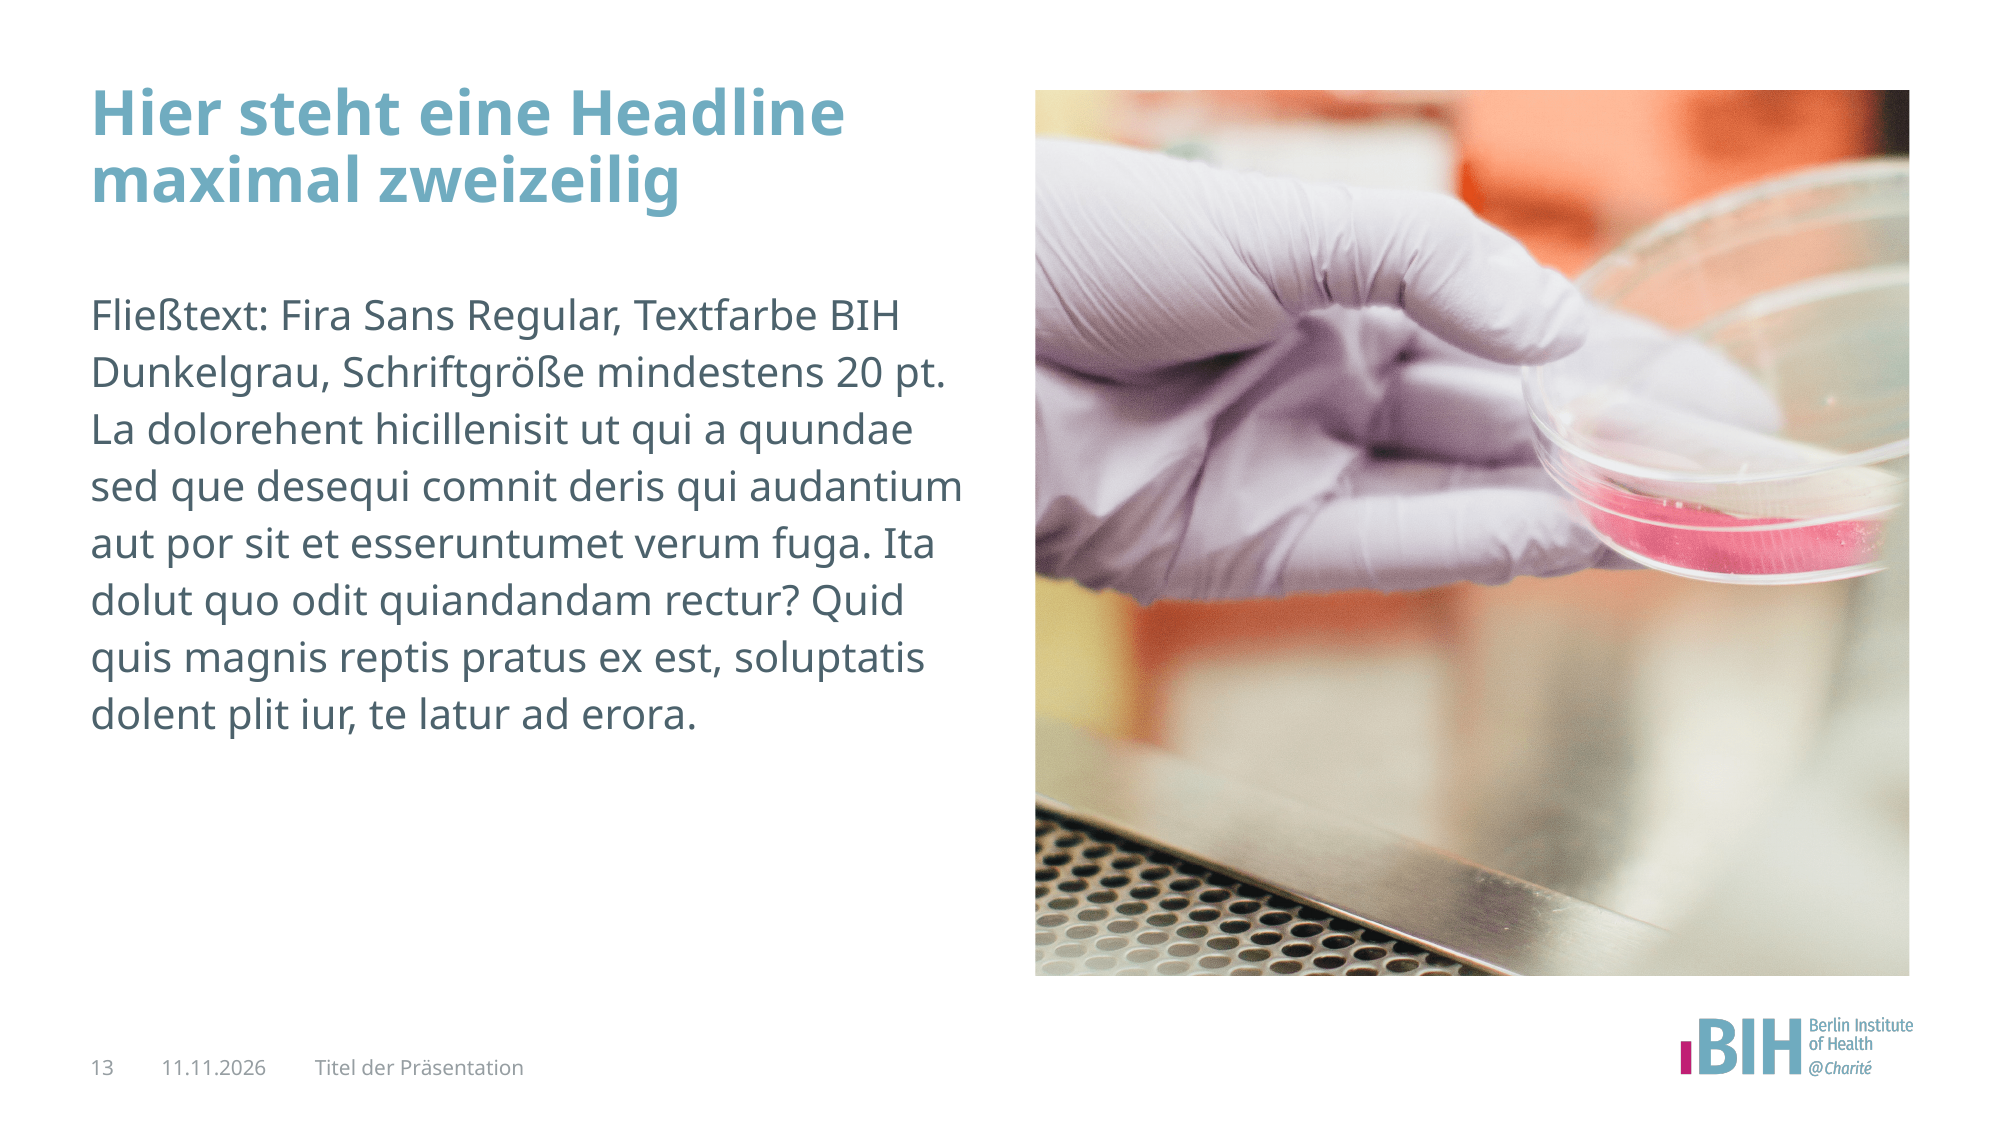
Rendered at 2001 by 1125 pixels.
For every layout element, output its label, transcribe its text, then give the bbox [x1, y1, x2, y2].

footer Titel der Präsentation [314, 1046, 1024, 1083]
title Hier steht eine Headline maximal zweizeilig [90, 78, 965, 220]
slide_number 13 [90, 1046, 138, 1083]
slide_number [161, 1046, 292, 1083]
picture [1660, 986, 1933, 1107]
list Fließtext: Fira Sans Regular, Textfarbe BIH Dunkelgrau, Schriftgröße mindestens 20 pt. La dolorehent hicillenisit ut qui a quundae sed que desequi comnit deris qui audantium aut por sit et esseruntumet verum fuga. Ita dolut quo odit quiandandam rectur? Quid quis magnis reptis pratus ex est, soluptatis dolent plit iur, te latur ad erora. [90, 278, 965, 976]
picture [1035, 89, 1910, 976]
